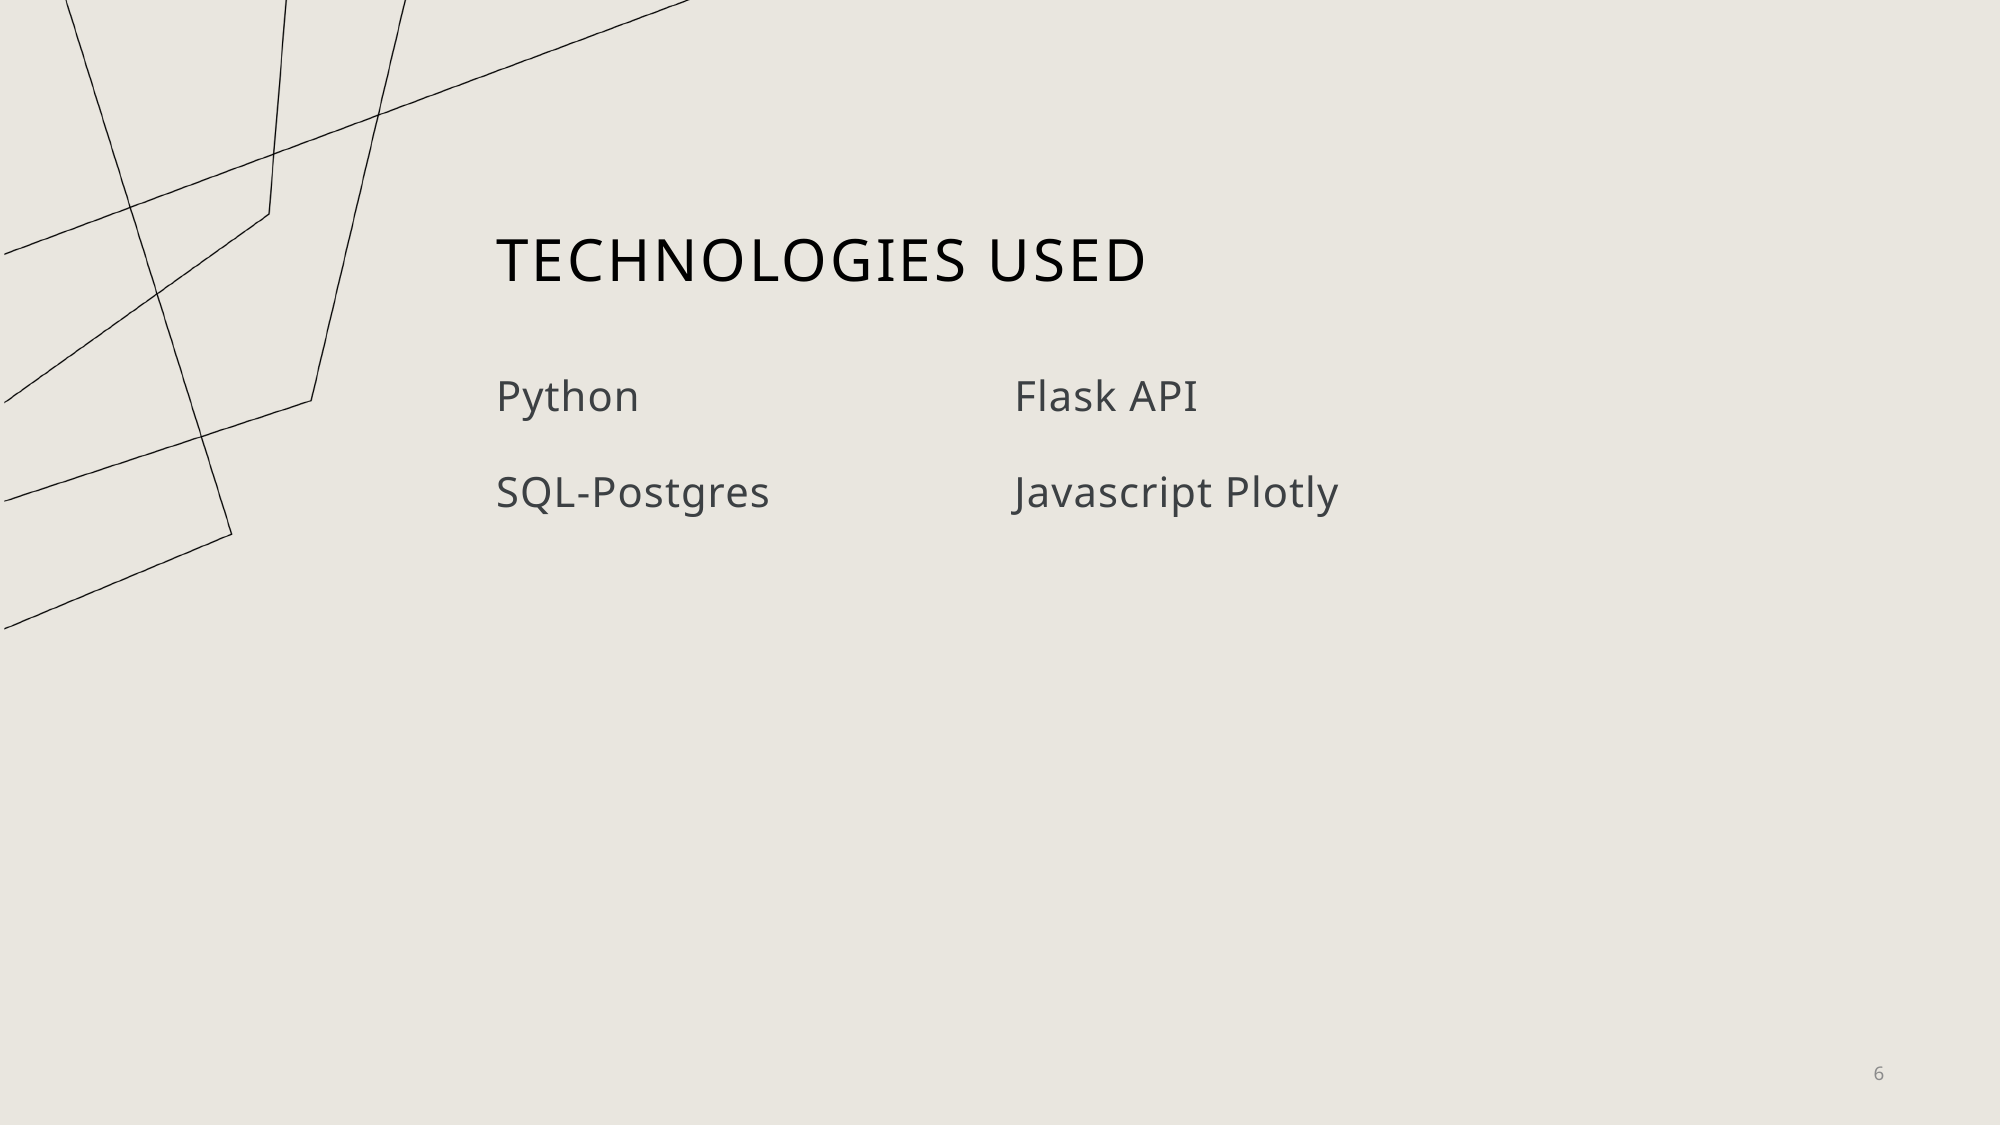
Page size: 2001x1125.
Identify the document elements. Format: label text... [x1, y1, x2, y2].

list Python SQL-Postgres Flask API Javascript Plotly [481, 337, 1548, 747]
title Technologies Used [481, 146, 1976, 379]
picture [4, 0, 721, 642]
slide_number 6 [1412, 1042, 1900, 1107]
